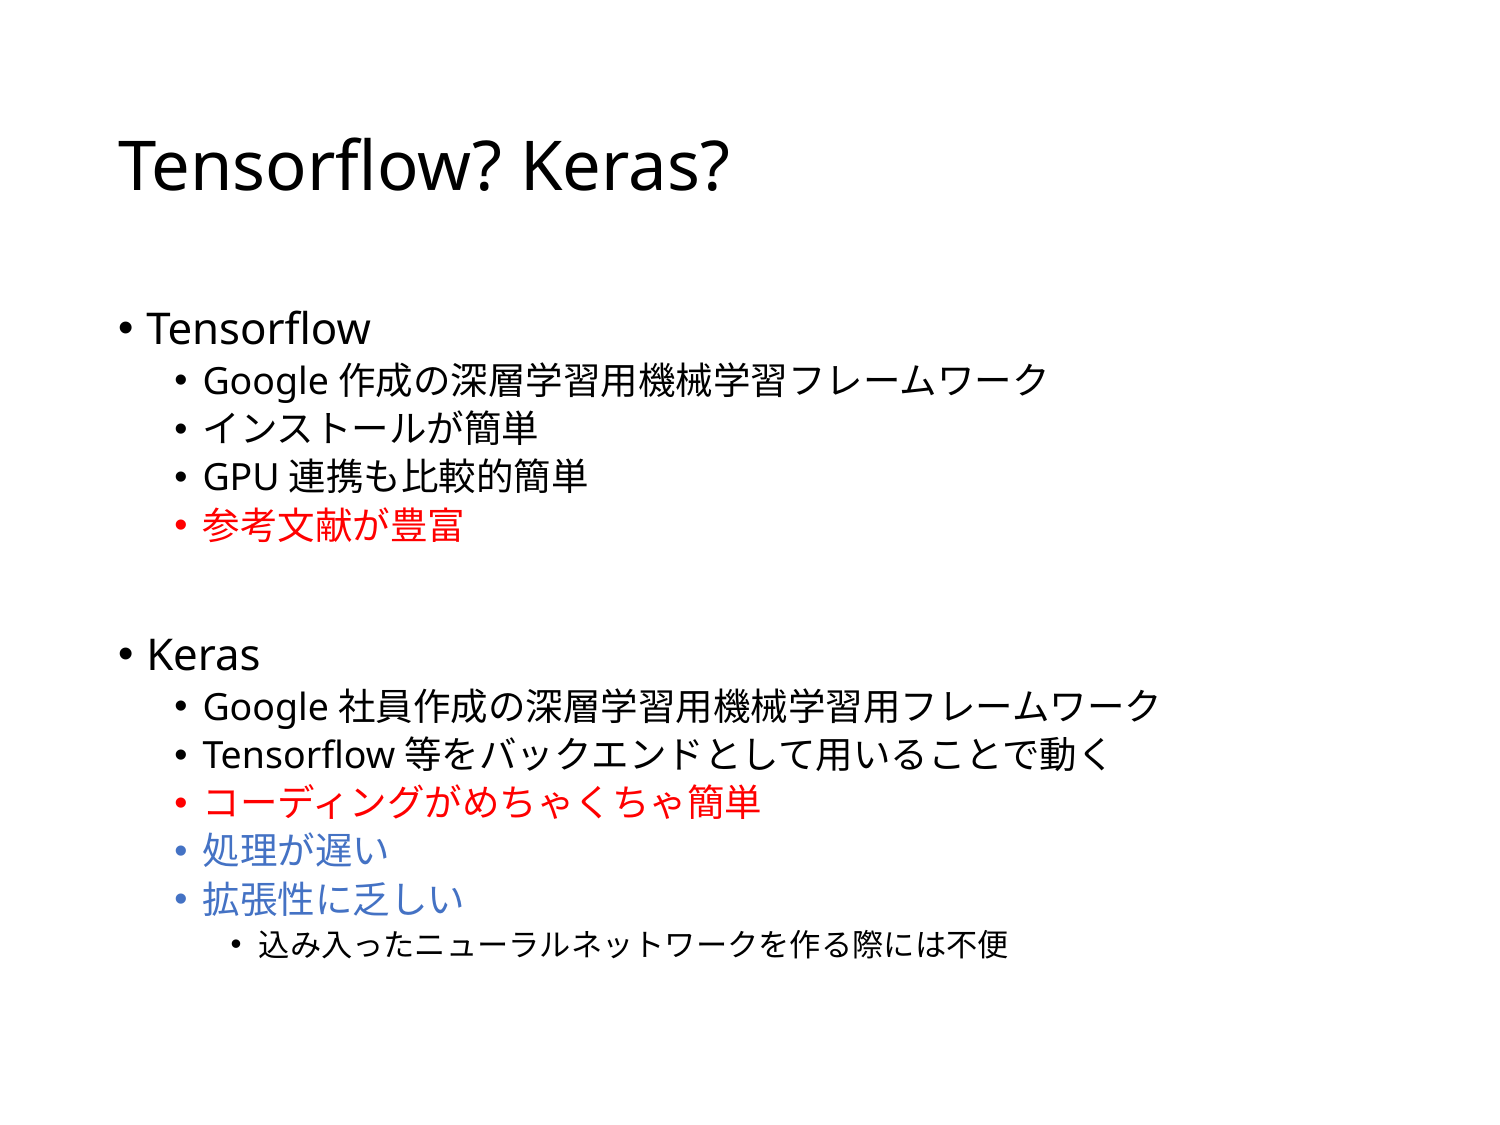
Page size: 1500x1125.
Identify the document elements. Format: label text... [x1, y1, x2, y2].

list Tensorflow Google作成の深層学習用機械学習フレームワーク インストールが簡単 GPU連携も比較的簡単 参考文献が豊富 Keras Google社員作成の深層学習用機械学習用フレームワーク Tensorflow等をバックエンドとして用いることで動く コーディングがめちゃくちゃ簡単 処理が遅い 拡張性に乏しい 込み入ったニューラルネットワークを作る際には不便 [103, 299, 1397, 1014]
title Tensorflow? Keras? [103, 59, 1397, 278]
